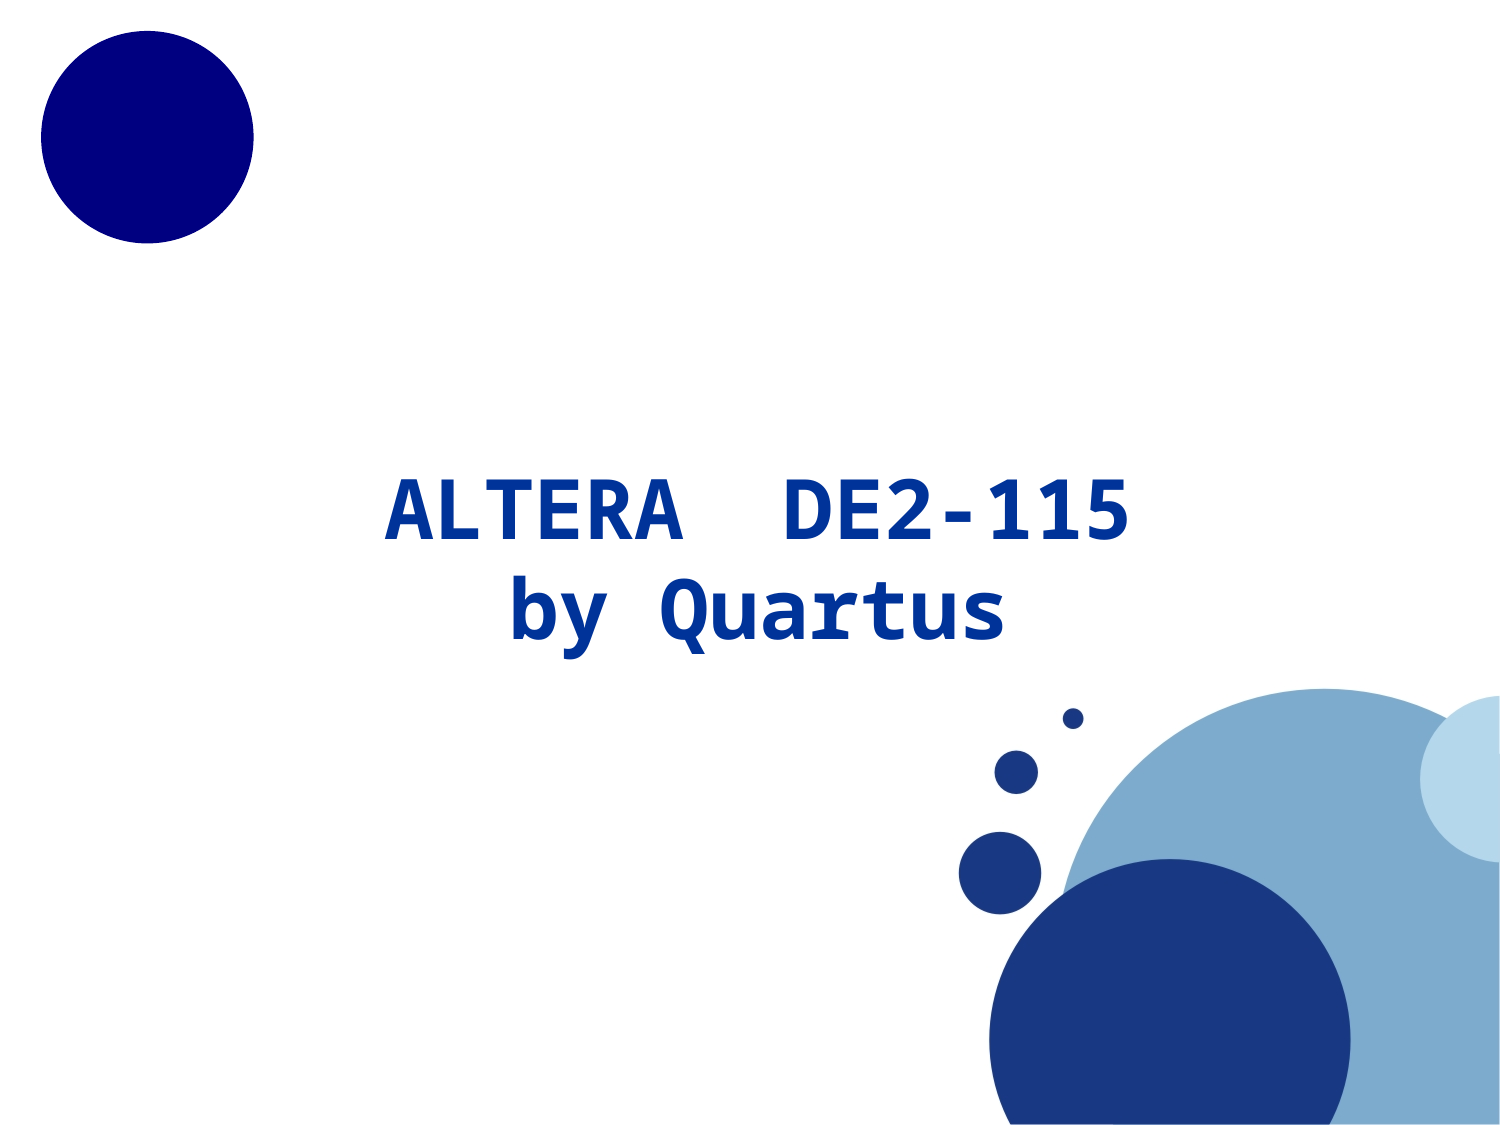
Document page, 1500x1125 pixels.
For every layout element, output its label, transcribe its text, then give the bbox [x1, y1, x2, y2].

title ALTERA DE2-115 by Quartus [159, 448, 1360, 625]
picture [888, 646, 1500, 1125]
